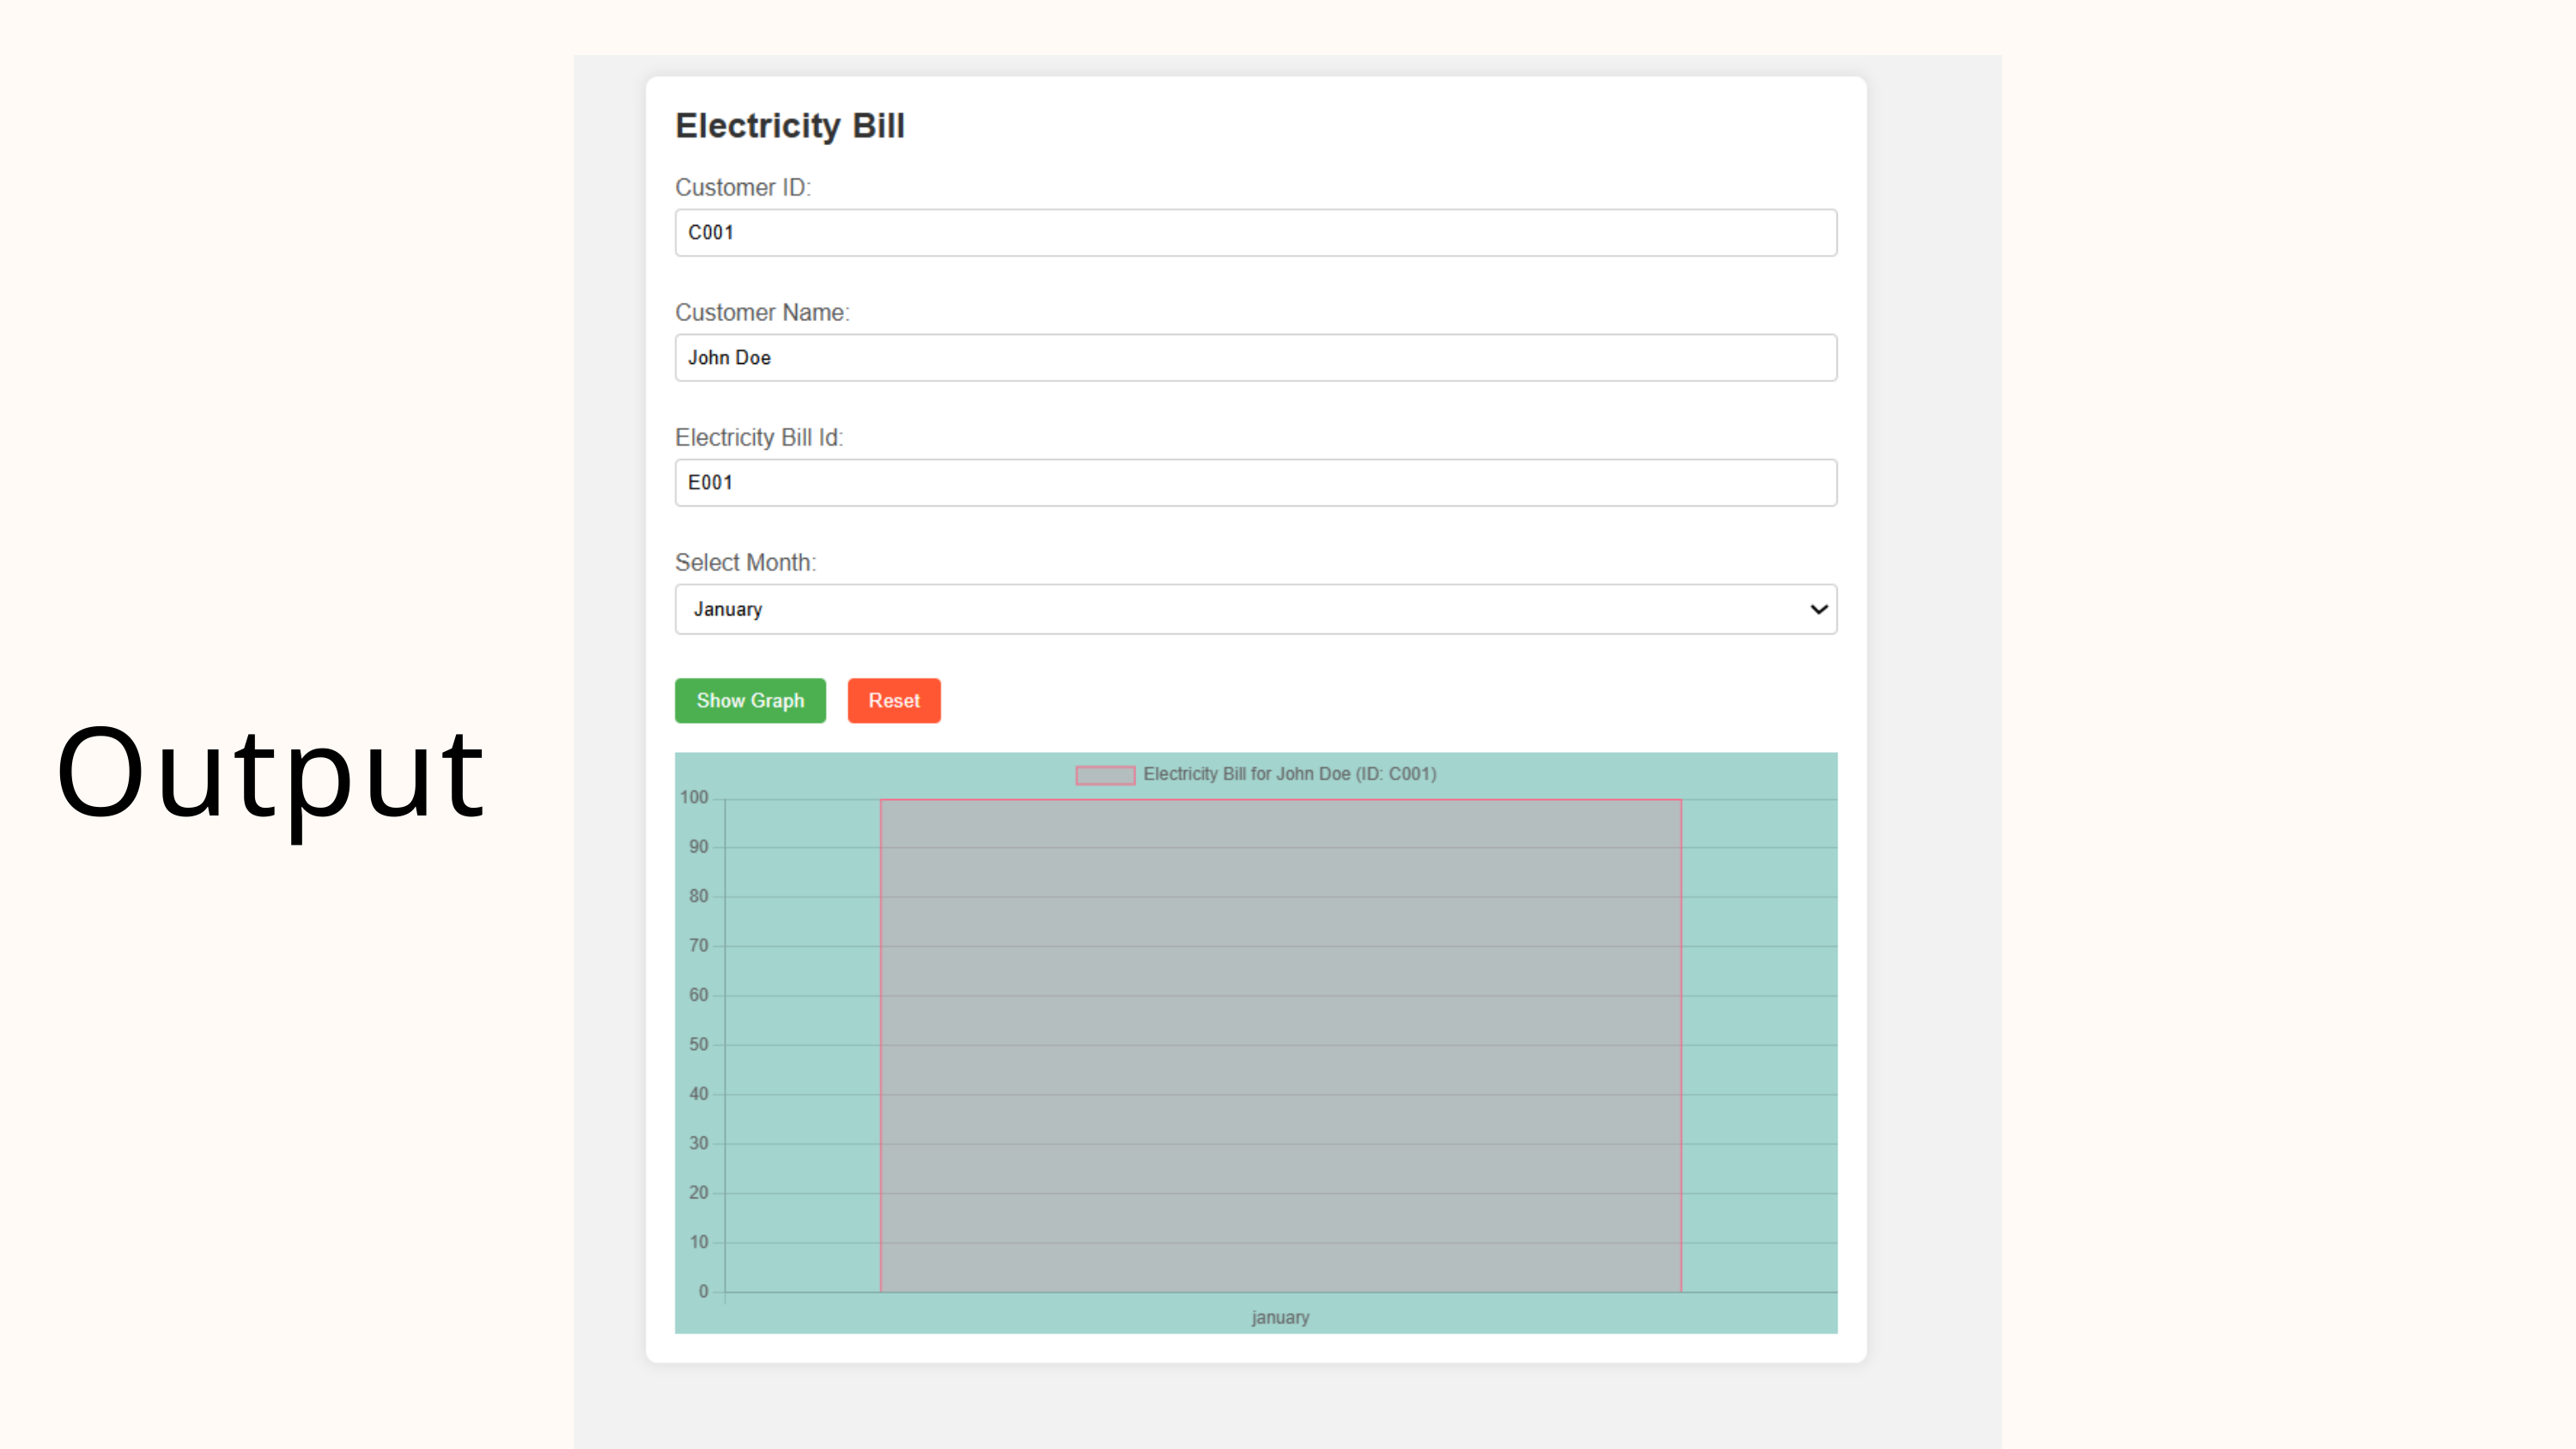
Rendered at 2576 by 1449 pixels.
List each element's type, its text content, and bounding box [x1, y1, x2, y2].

text_box Output [46, 668, 494, 841]
text_box [574, 55, 2002, 1449]
